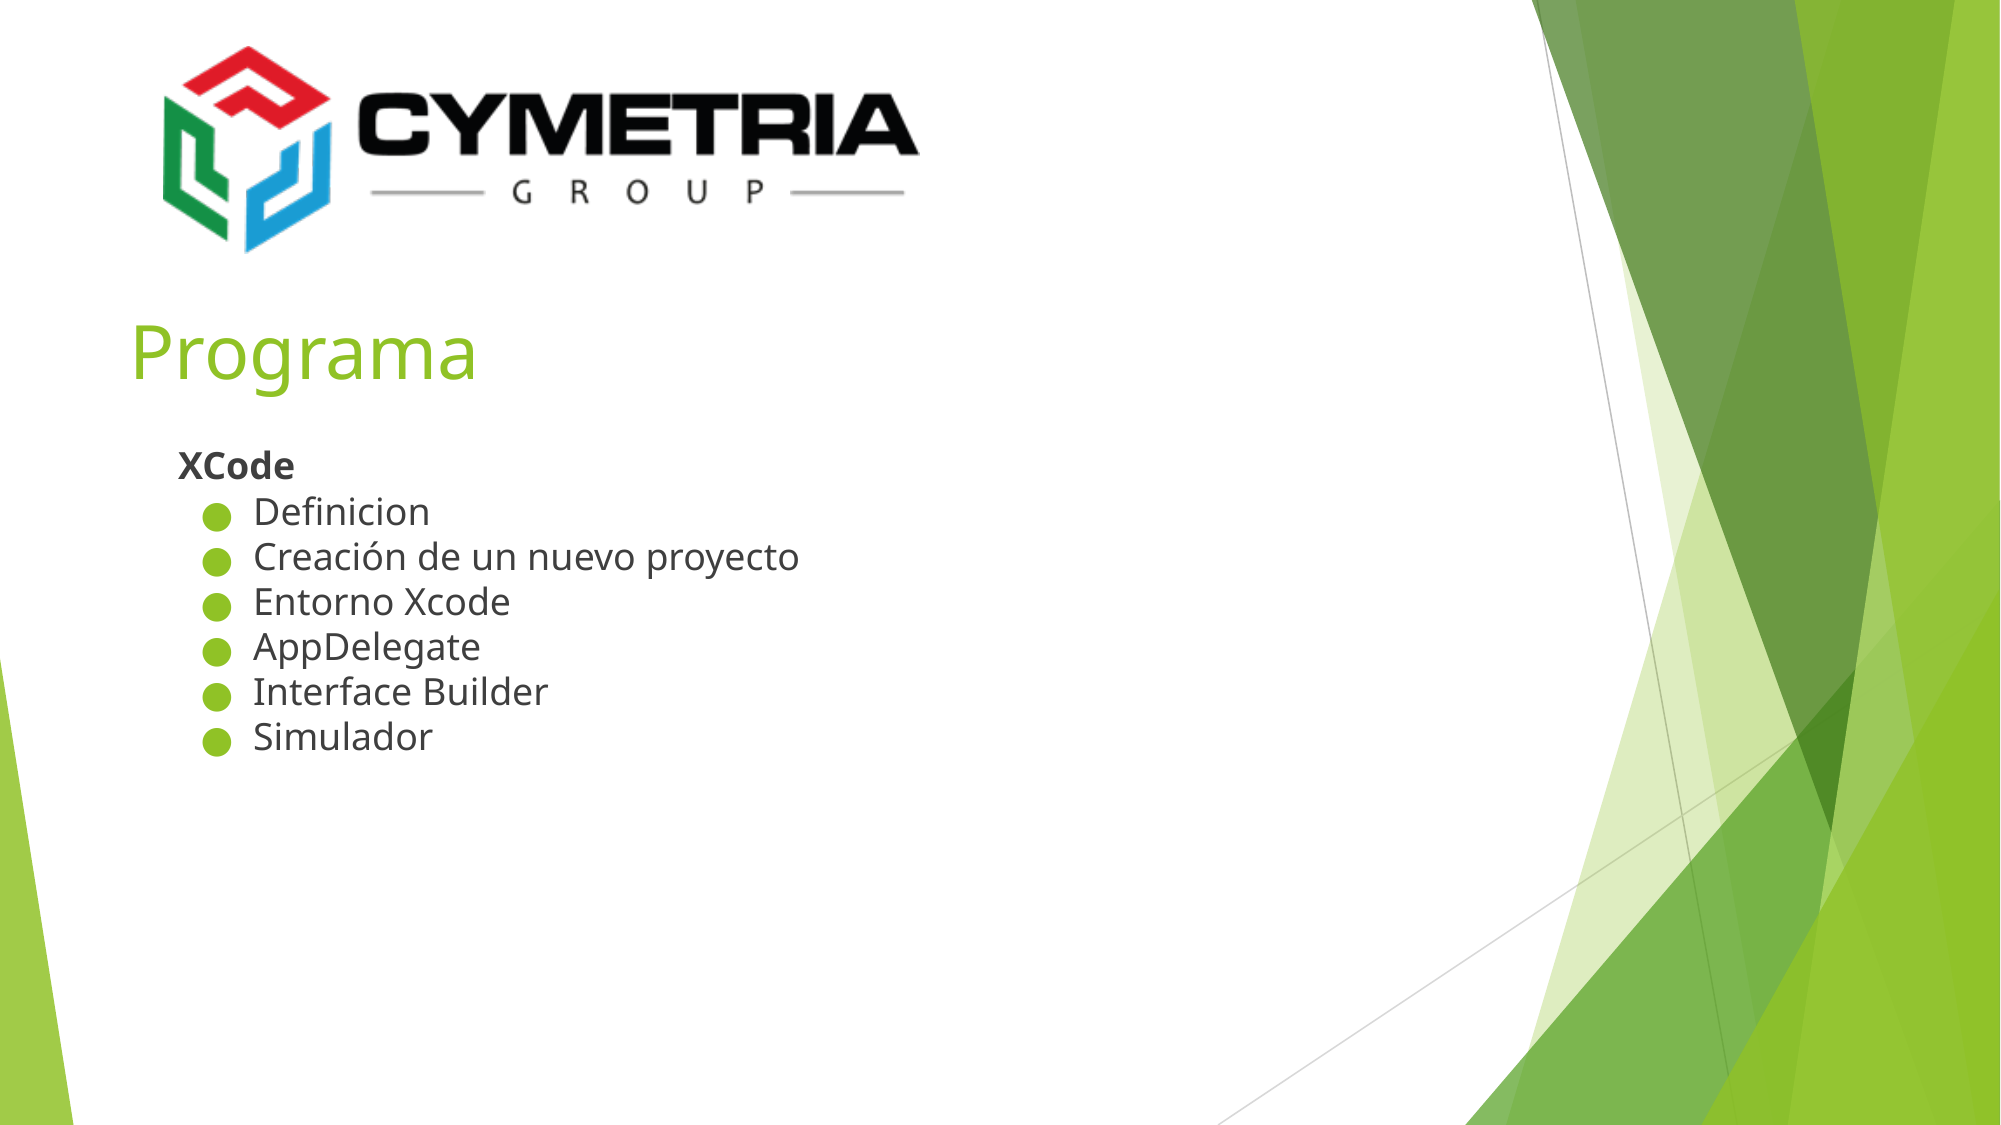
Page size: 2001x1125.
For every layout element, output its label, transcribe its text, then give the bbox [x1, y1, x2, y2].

list XCode Definicion Creación de un nuevo proyecto Entorno Xcode AppDelegate Interface Builder Simulador [163, 435, 1476, 1083]
title Programa [114, 296, 1525, 477]
picture [162, 46, 920, 255]
